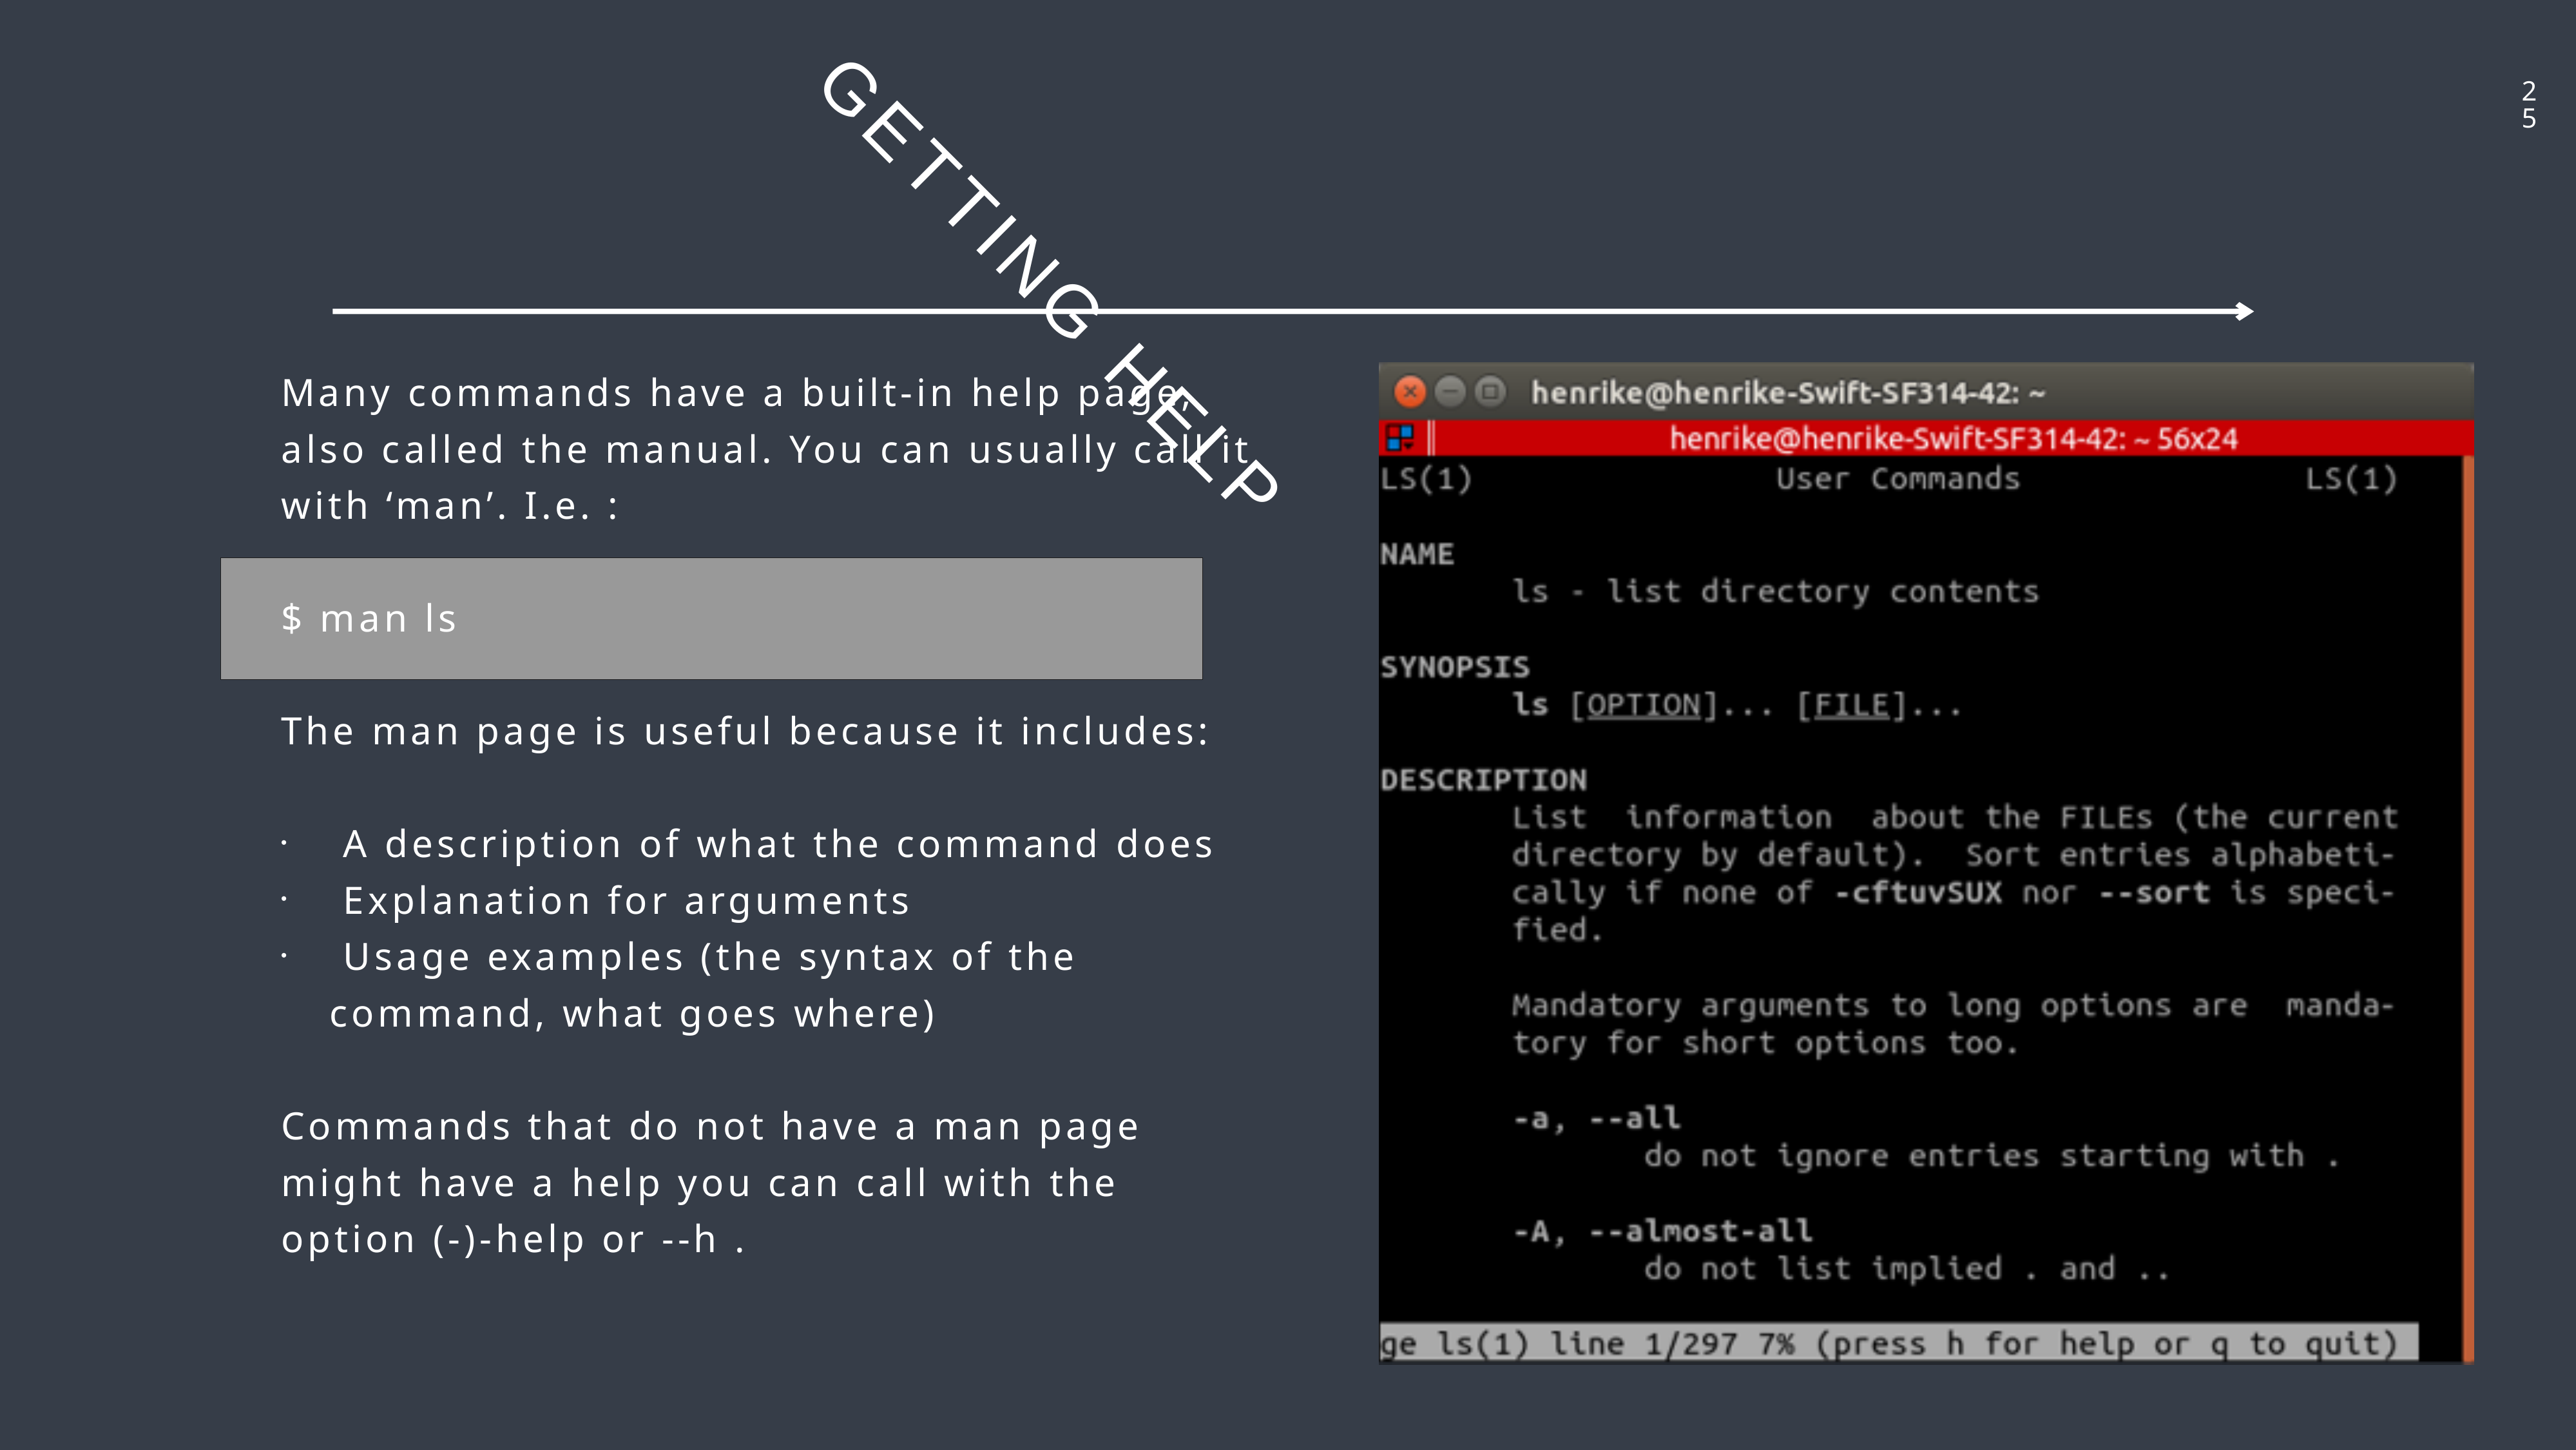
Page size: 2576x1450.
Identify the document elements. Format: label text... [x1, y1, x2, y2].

picture [1379, 362, 2474, 1365]
text_box 25 [2512, 64, 2552, 117]
text_box Many commands have a built-in help page, also called the manual. You can usually call it with ‘man’. I.e. : $ man ls The man page is useful because it includes: A description of what the command does Explanation for arguments Usage examples (the syntax of the command, what goes where) Commands that do not have a man page might have a help you can call with the option (-)-help or --h . [271, 353, 1279, 1397]
text_box [220, 557, 271, 680]
